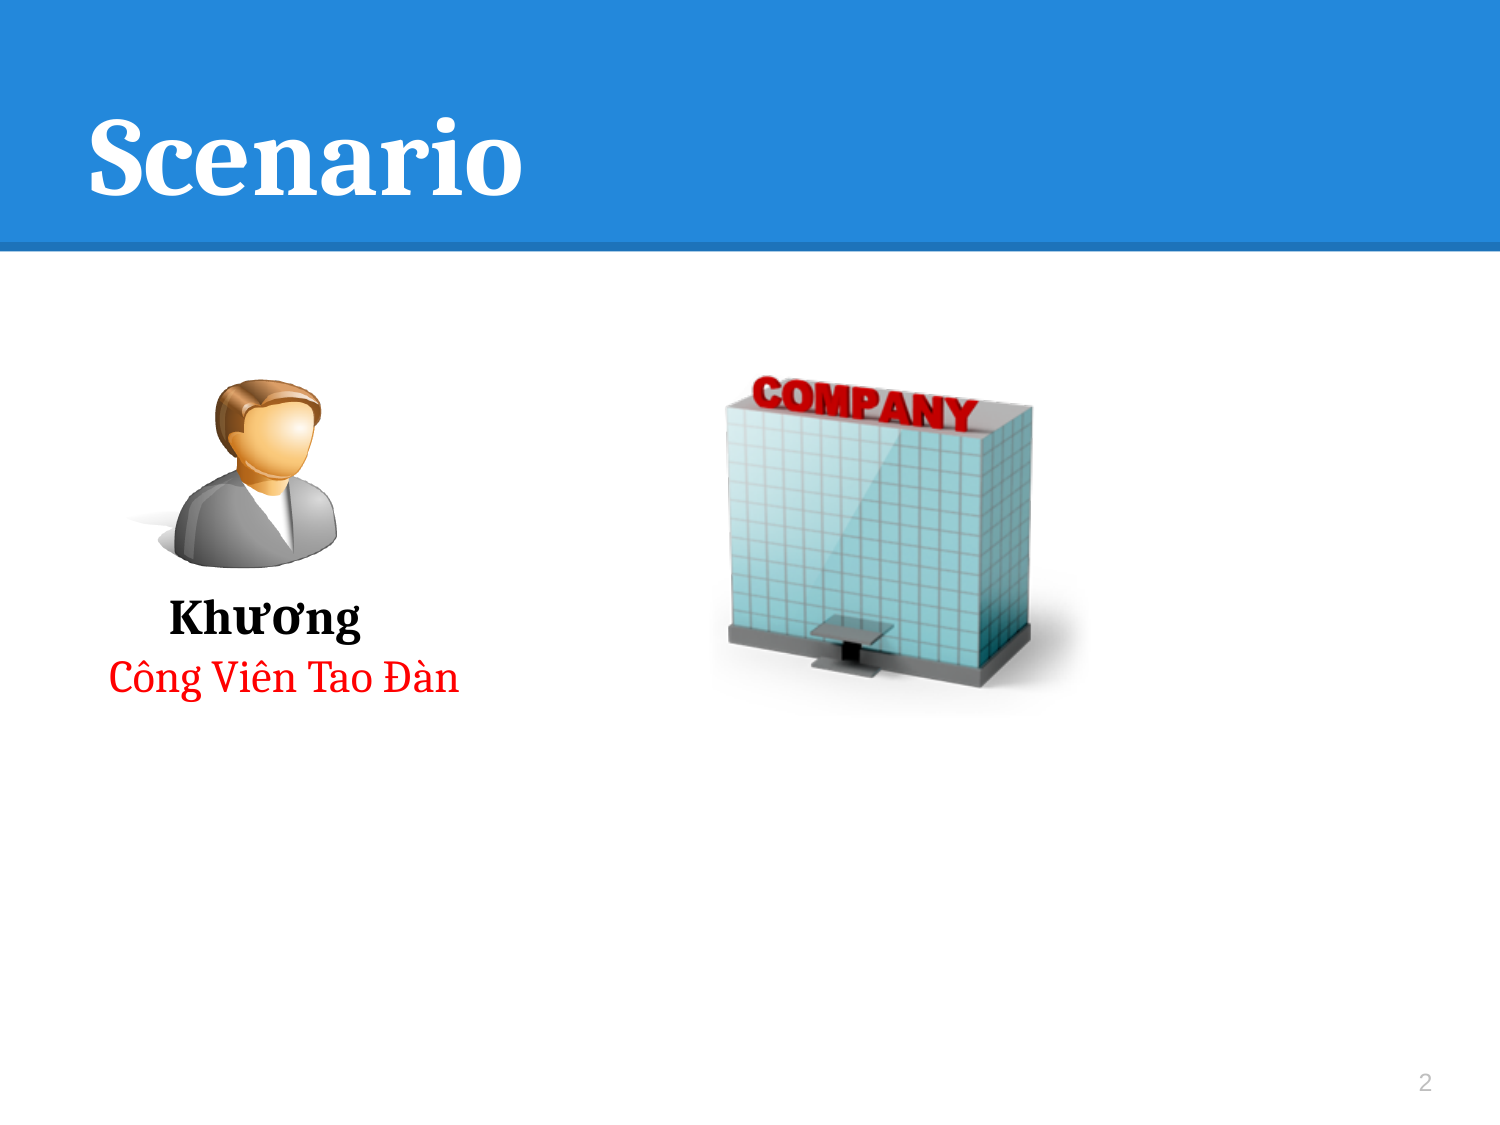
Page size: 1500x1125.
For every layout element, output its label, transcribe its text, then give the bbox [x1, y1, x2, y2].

slide_number 2 [1403, 1038, 1494, 1125]
title Scenario [75, 45, 1425, 233]
picture [702, 334, 1103, 736]
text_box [94, 378, 518, 711]
